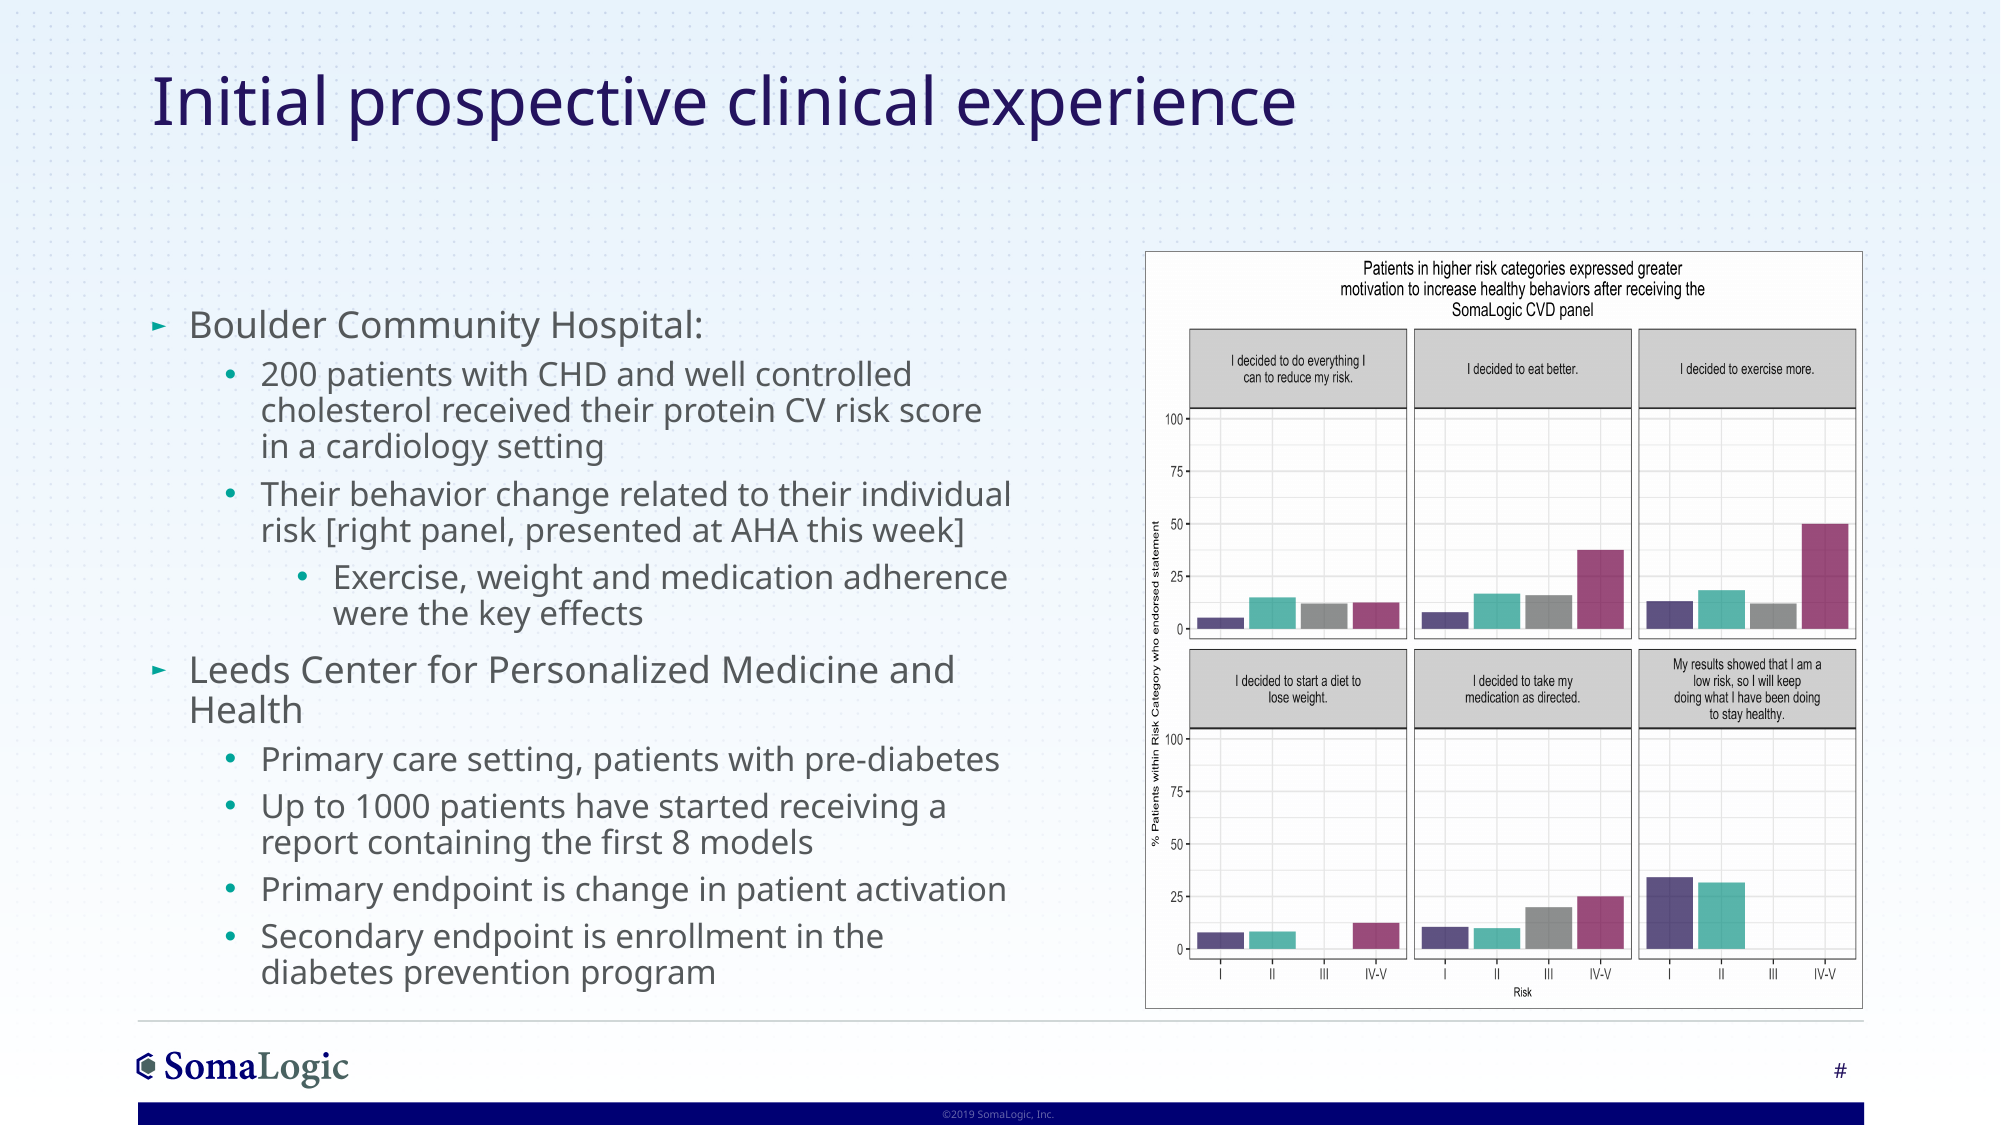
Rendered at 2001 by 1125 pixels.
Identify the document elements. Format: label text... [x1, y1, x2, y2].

list Boulder Community Hospital: 200 patients with CHD and well controlled cholesterol received their protein CV risk score in a cardiology setting Their behavior change related to their individual risk [right panel, presented at AHA this week] Exercise, weight and medication adherence were the key effects Leeds Center for Personalized Medicine and Health Primary care setting, patients with pre-diabetes Up to 1000 patients have started receiving a report containing the first 8 models Primary endpoint is change in patient activation Secondary endpoint is enrollment in the diabetes prevention program [137, 299, 1030, 1014]
picture [0, 0, 2001, 1125]
slide_number # [1412, 1040, 1863, 1101]
title Initial prospective clinical experience [137, 59, 1863, 278]
